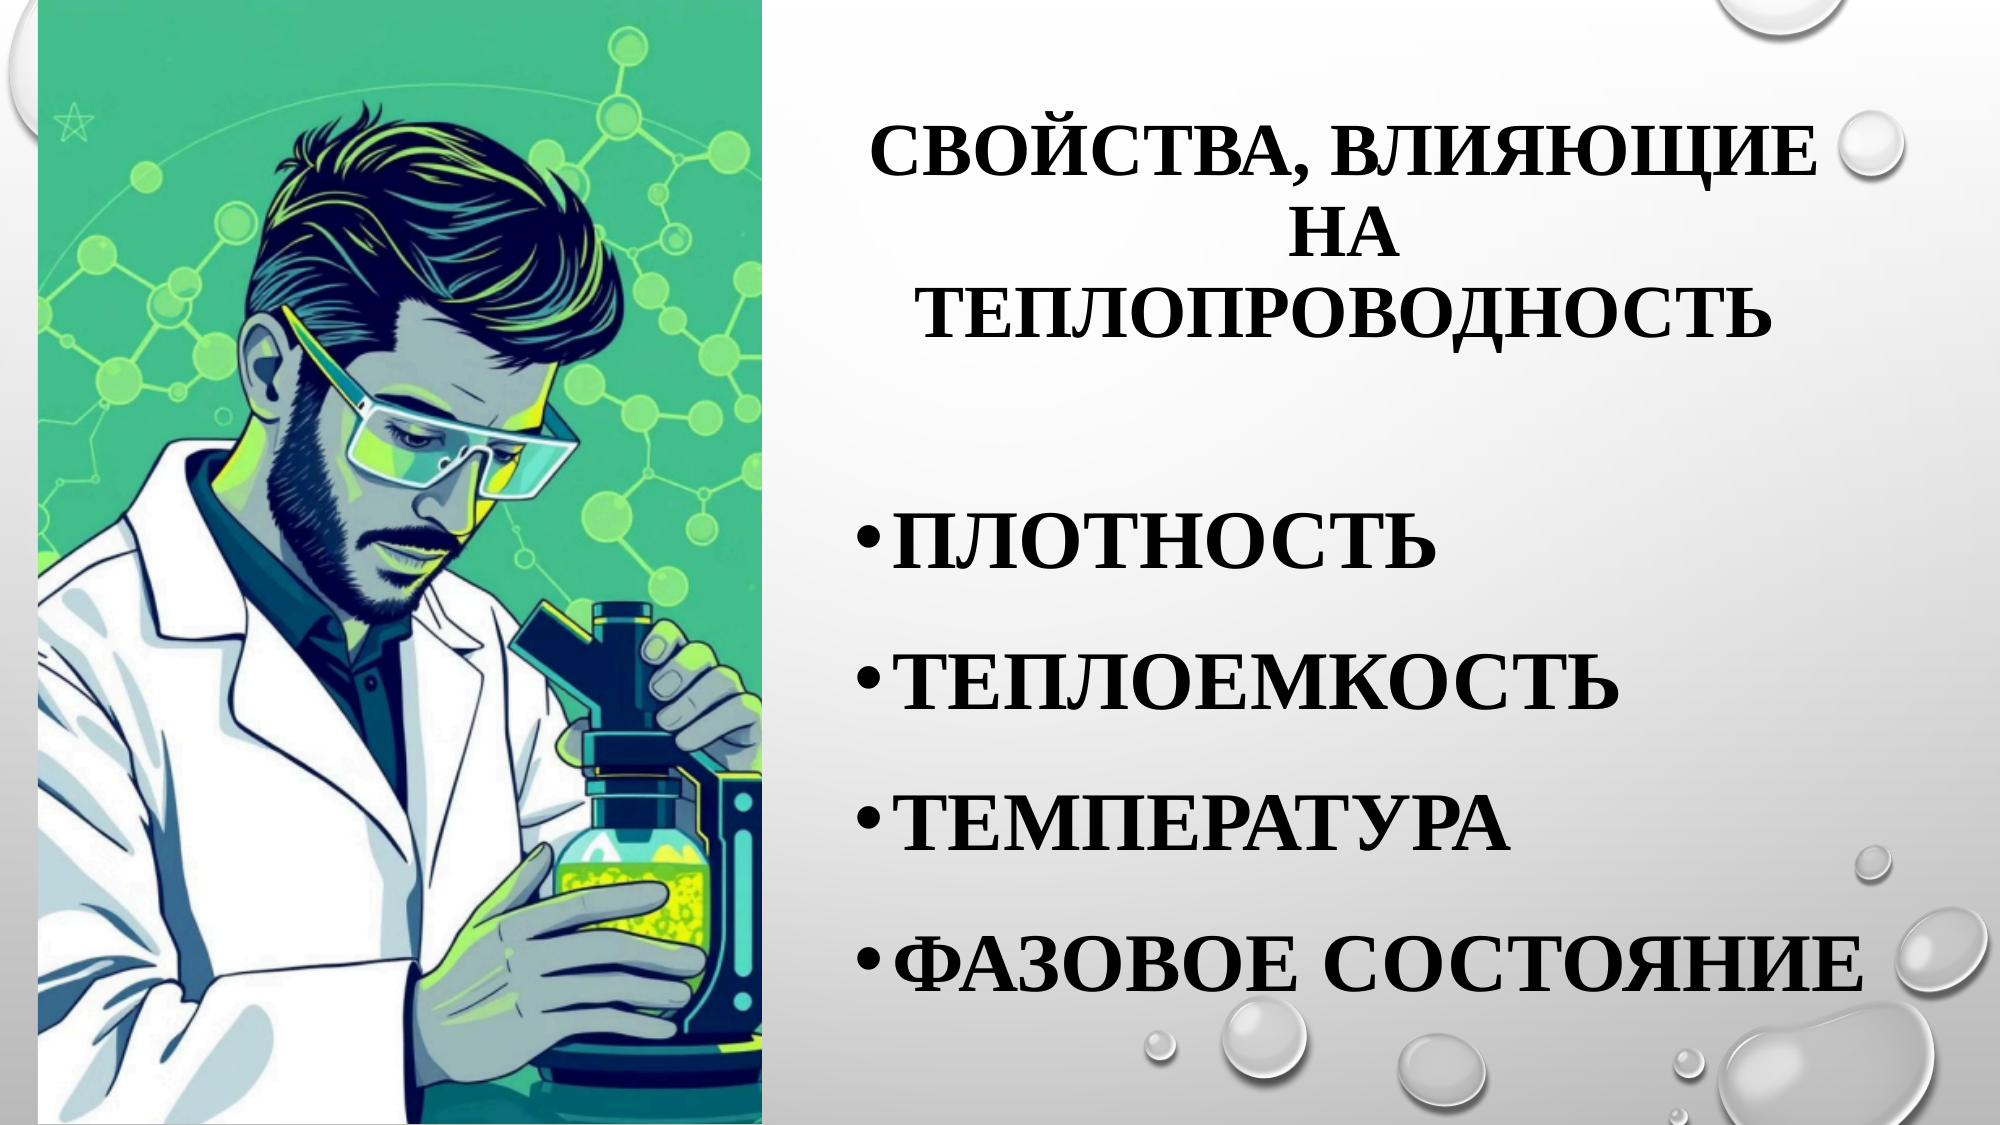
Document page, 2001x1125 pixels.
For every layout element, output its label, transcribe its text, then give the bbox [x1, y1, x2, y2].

list Плотность Теплоемкость Температура Фазовое состояние [839, 457, 2000, 1020]
title Свойства, влияющие на теплопроводность [839, 101, 1850, 364]
picture [0, 0, 2000, 1125]
